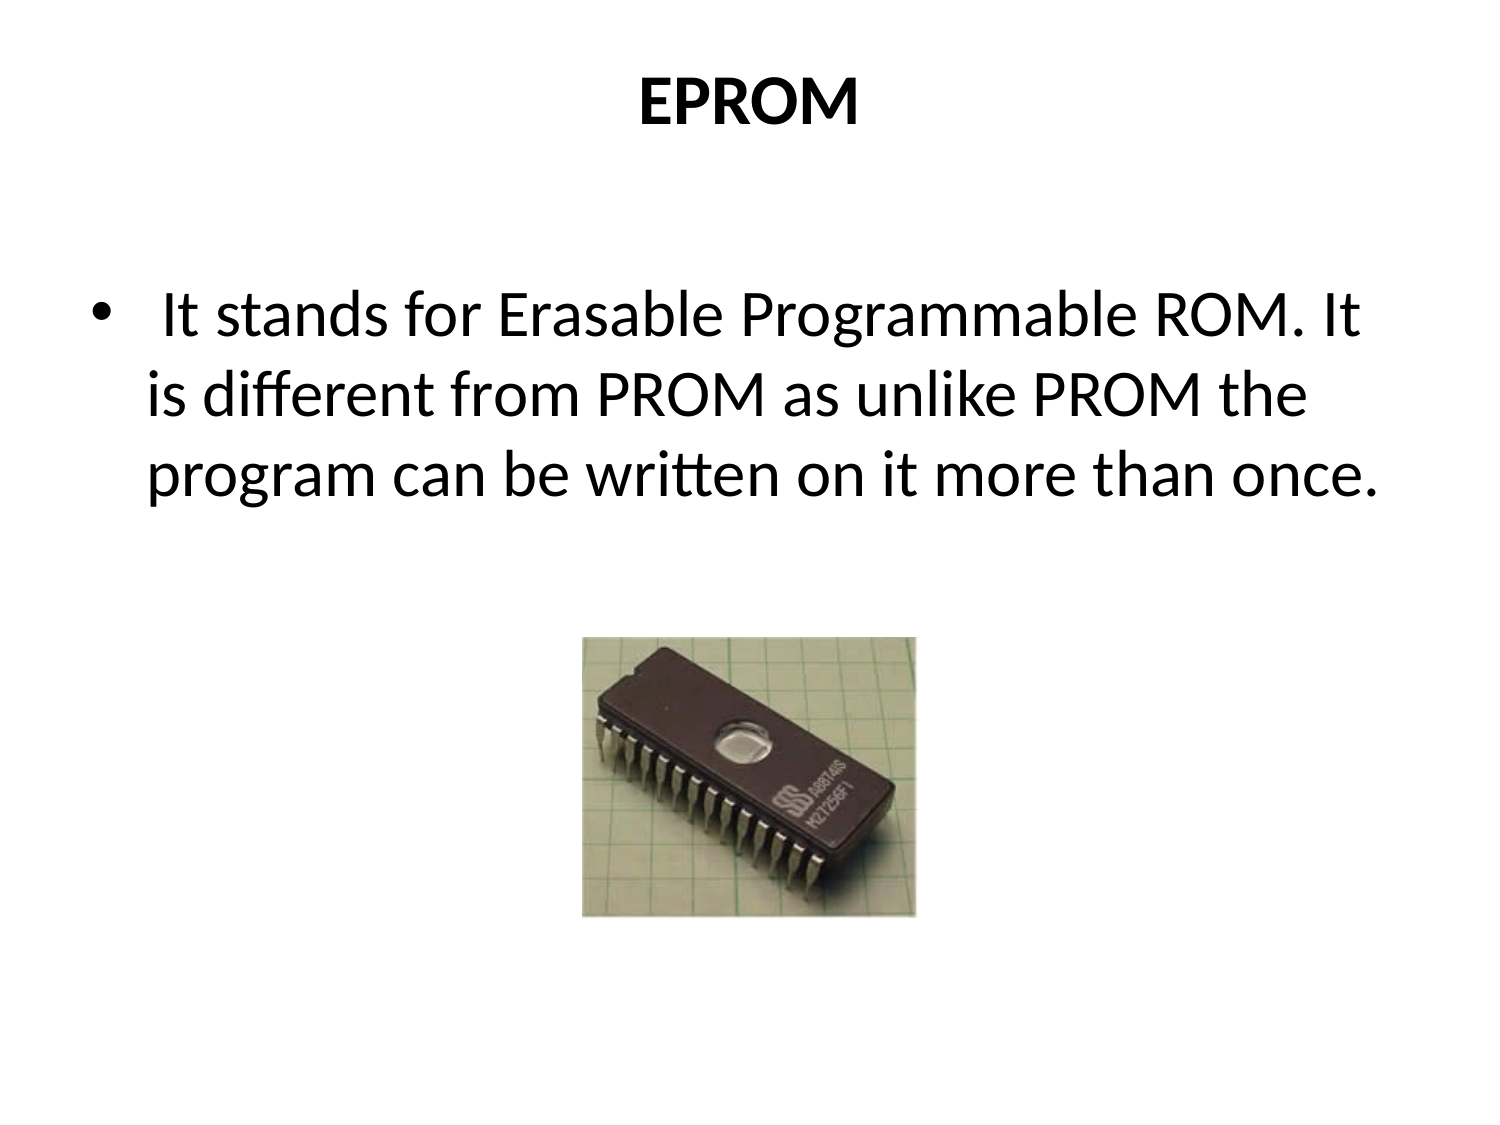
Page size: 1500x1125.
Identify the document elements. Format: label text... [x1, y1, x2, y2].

picture [582, 637, 918, 919]
title EPROM [75, 45, 1425, 233]
list It stands for Erasable Programmable ROM. It is different from PROM as unlike PROM the program can be written on it more than once. [75, 262, 1425, 1005]
